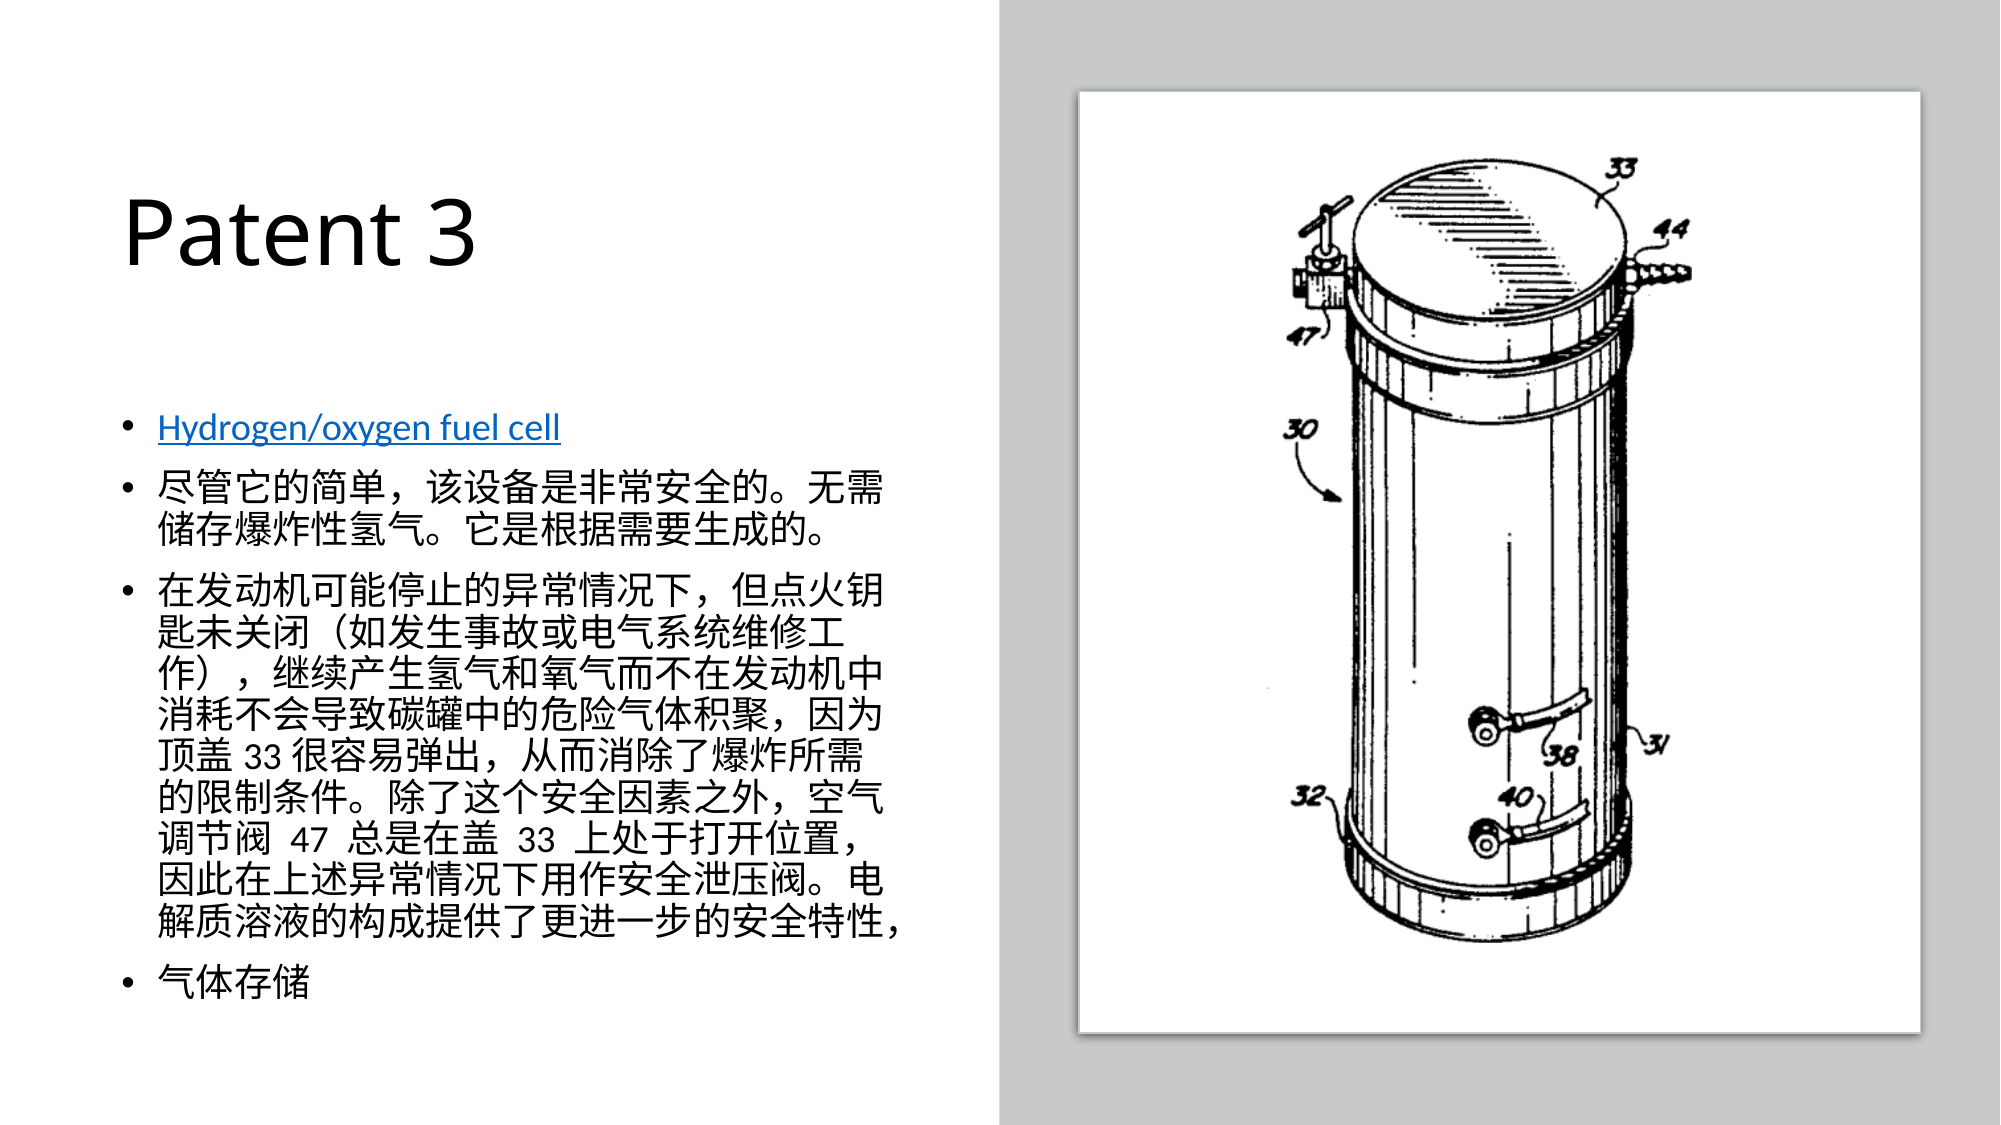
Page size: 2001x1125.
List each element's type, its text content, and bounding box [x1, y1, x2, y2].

list Hydrogen/oxygen fuel cell 尽管它的简单，该设备是非常安全的。无需储存爆炸性氢气。它是根据需要生成的。 在发动机可能停止的异常情况下，但点火钥匙未关闭（如发生事故或电气系统维修工作），继续产生氢气和氧气而不在发动机中消耗不会导致碳罐中的危险气体积聚，因为顶盖33很容易弹出，从而消除了爆炸所需的限制条件。除了这个安全因素之外，空气调节阀 47 总是在盖 33 上处于打开位置，因此在上述异常情况下用作安全泄压阀。电解质溶液的构成提供了更进一步的安全特性， 气体存储 [106, 399, 918, 1021]
text_box [1078, 90, 1922, 1034]
picture [1259, 136, 1741, 988]
text_box [998, 0, 2000, 1125]
title Patent 3 [106, 103, 918, 370]
